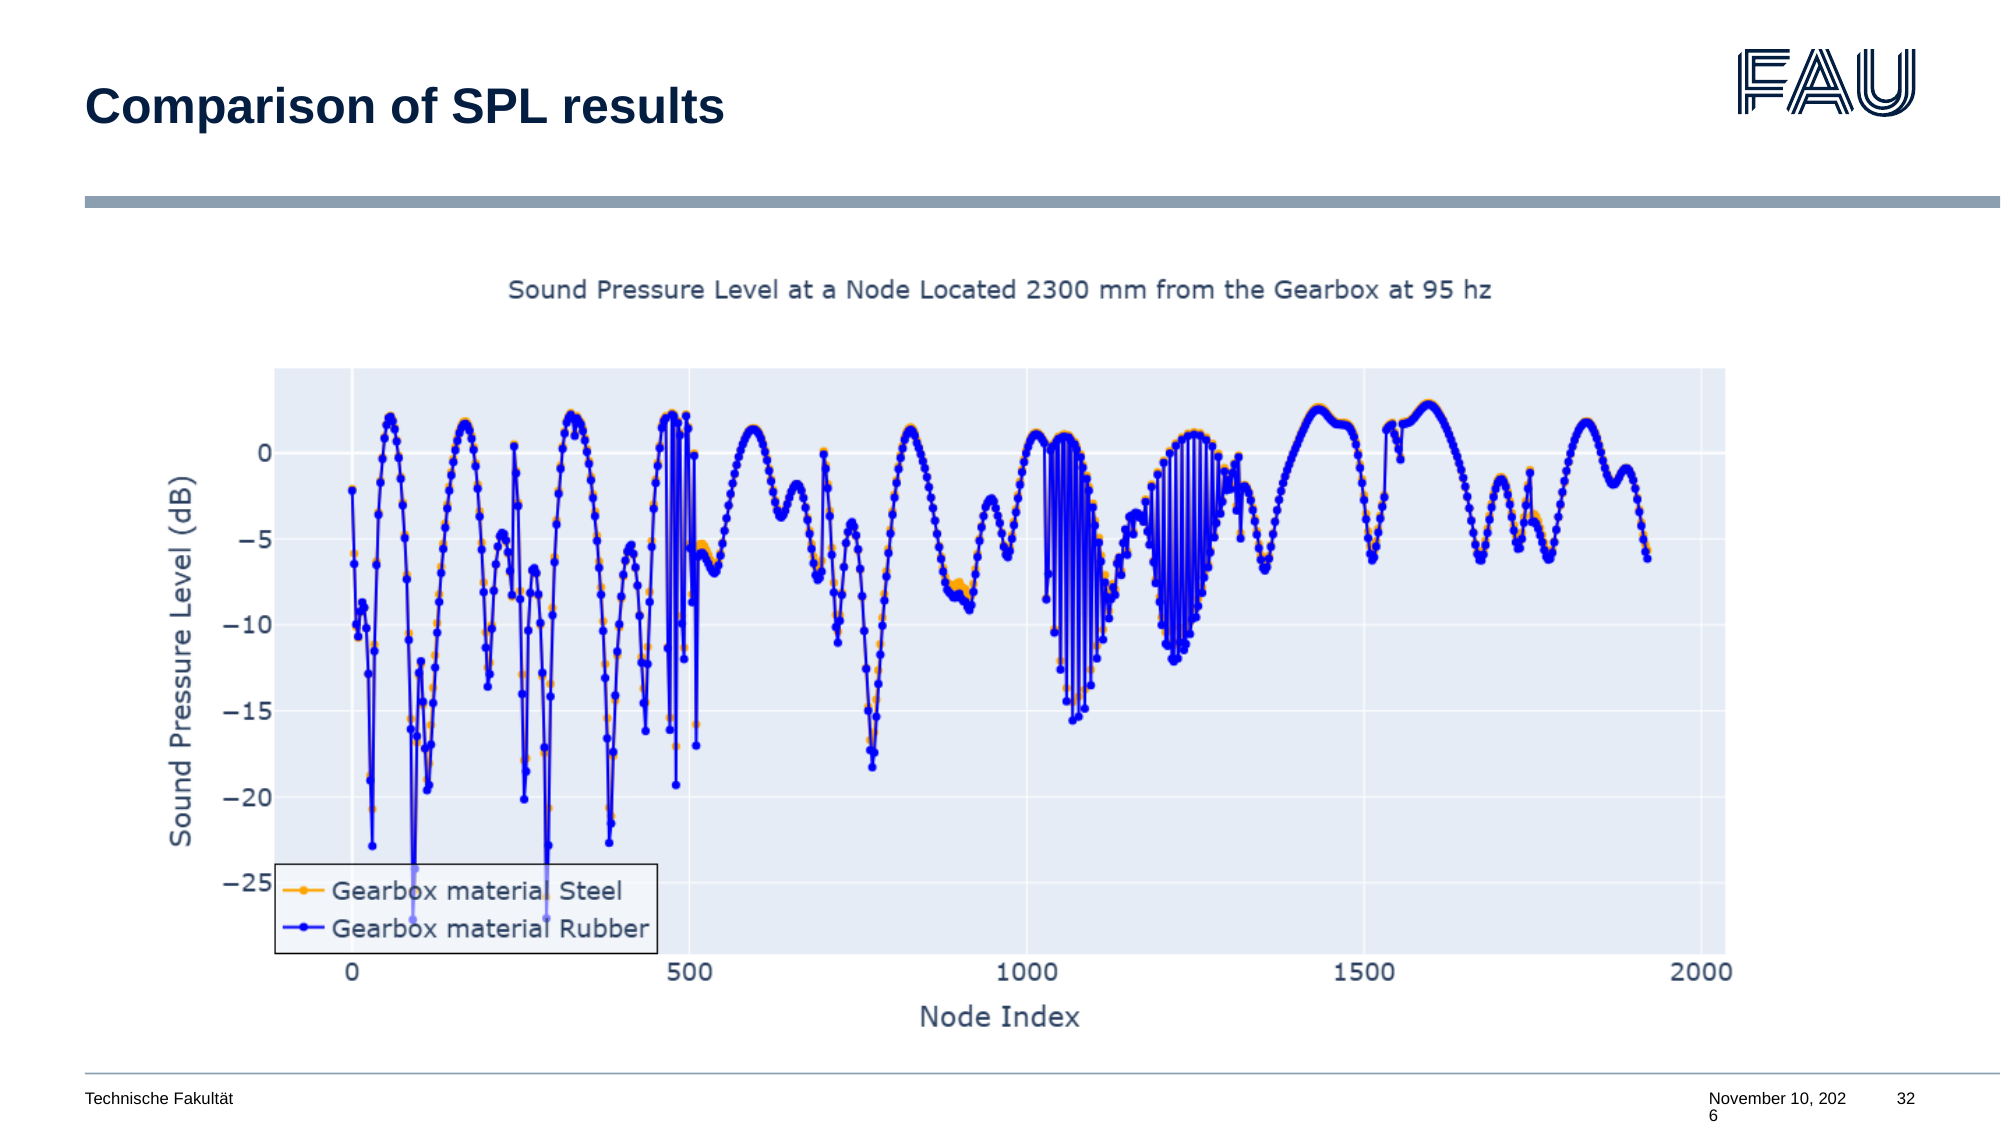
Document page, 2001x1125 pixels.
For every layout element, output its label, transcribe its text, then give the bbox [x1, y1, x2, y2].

slide_number 32 [1883, 1088, 1916, 1109]
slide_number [1708, 1088, 1849, 1109]
picture [163, 229, 1837, 1066]
footer Technische Fakultät [85, 1088, 983, 1109]
title Comparison of SPL results [85, 80, 1208, 135]
